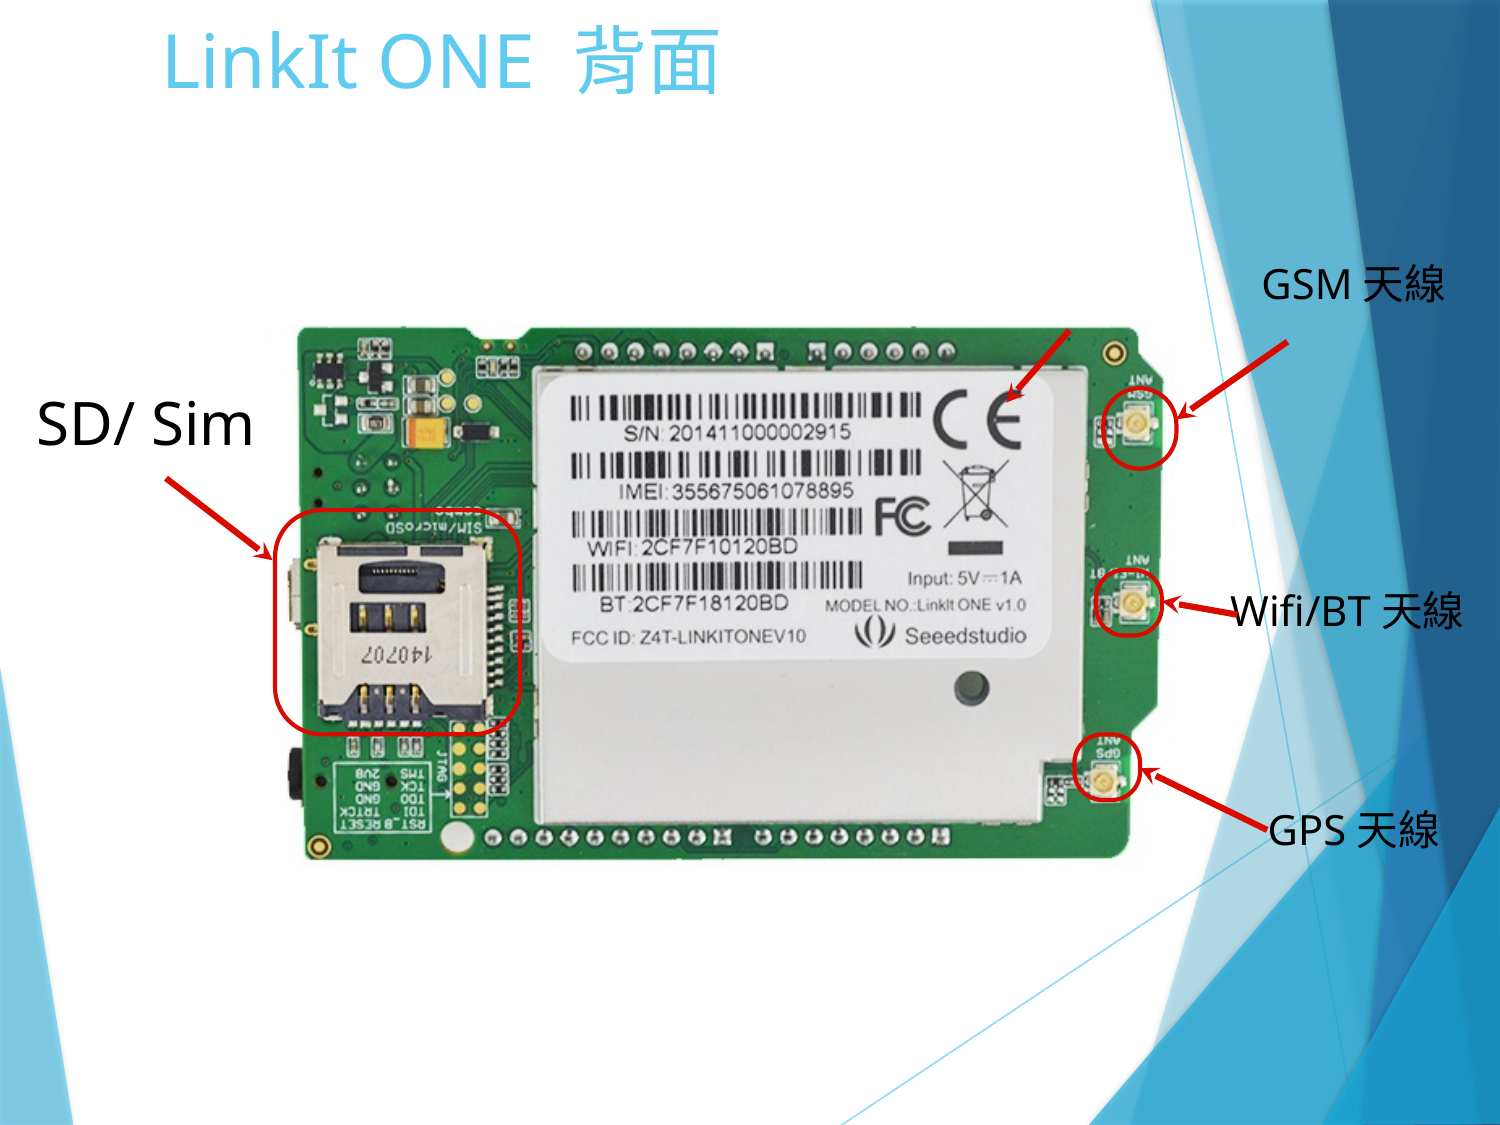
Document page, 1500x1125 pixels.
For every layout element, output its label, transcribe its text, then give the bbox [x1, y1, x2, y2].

text_box GSM天線 [1261, 258, 1447, 309]
text_box GPS天線 [1267, 803, 1440, 854]
text_box Wifi/BT天線 [1220, 570, 1474, 650]
text_box SD/ Sim [36, 385, 256, 458]
picture [266, 299, 1187, 891]
title LinkIt ONE 背面 [146, 5, 1354, 287]
